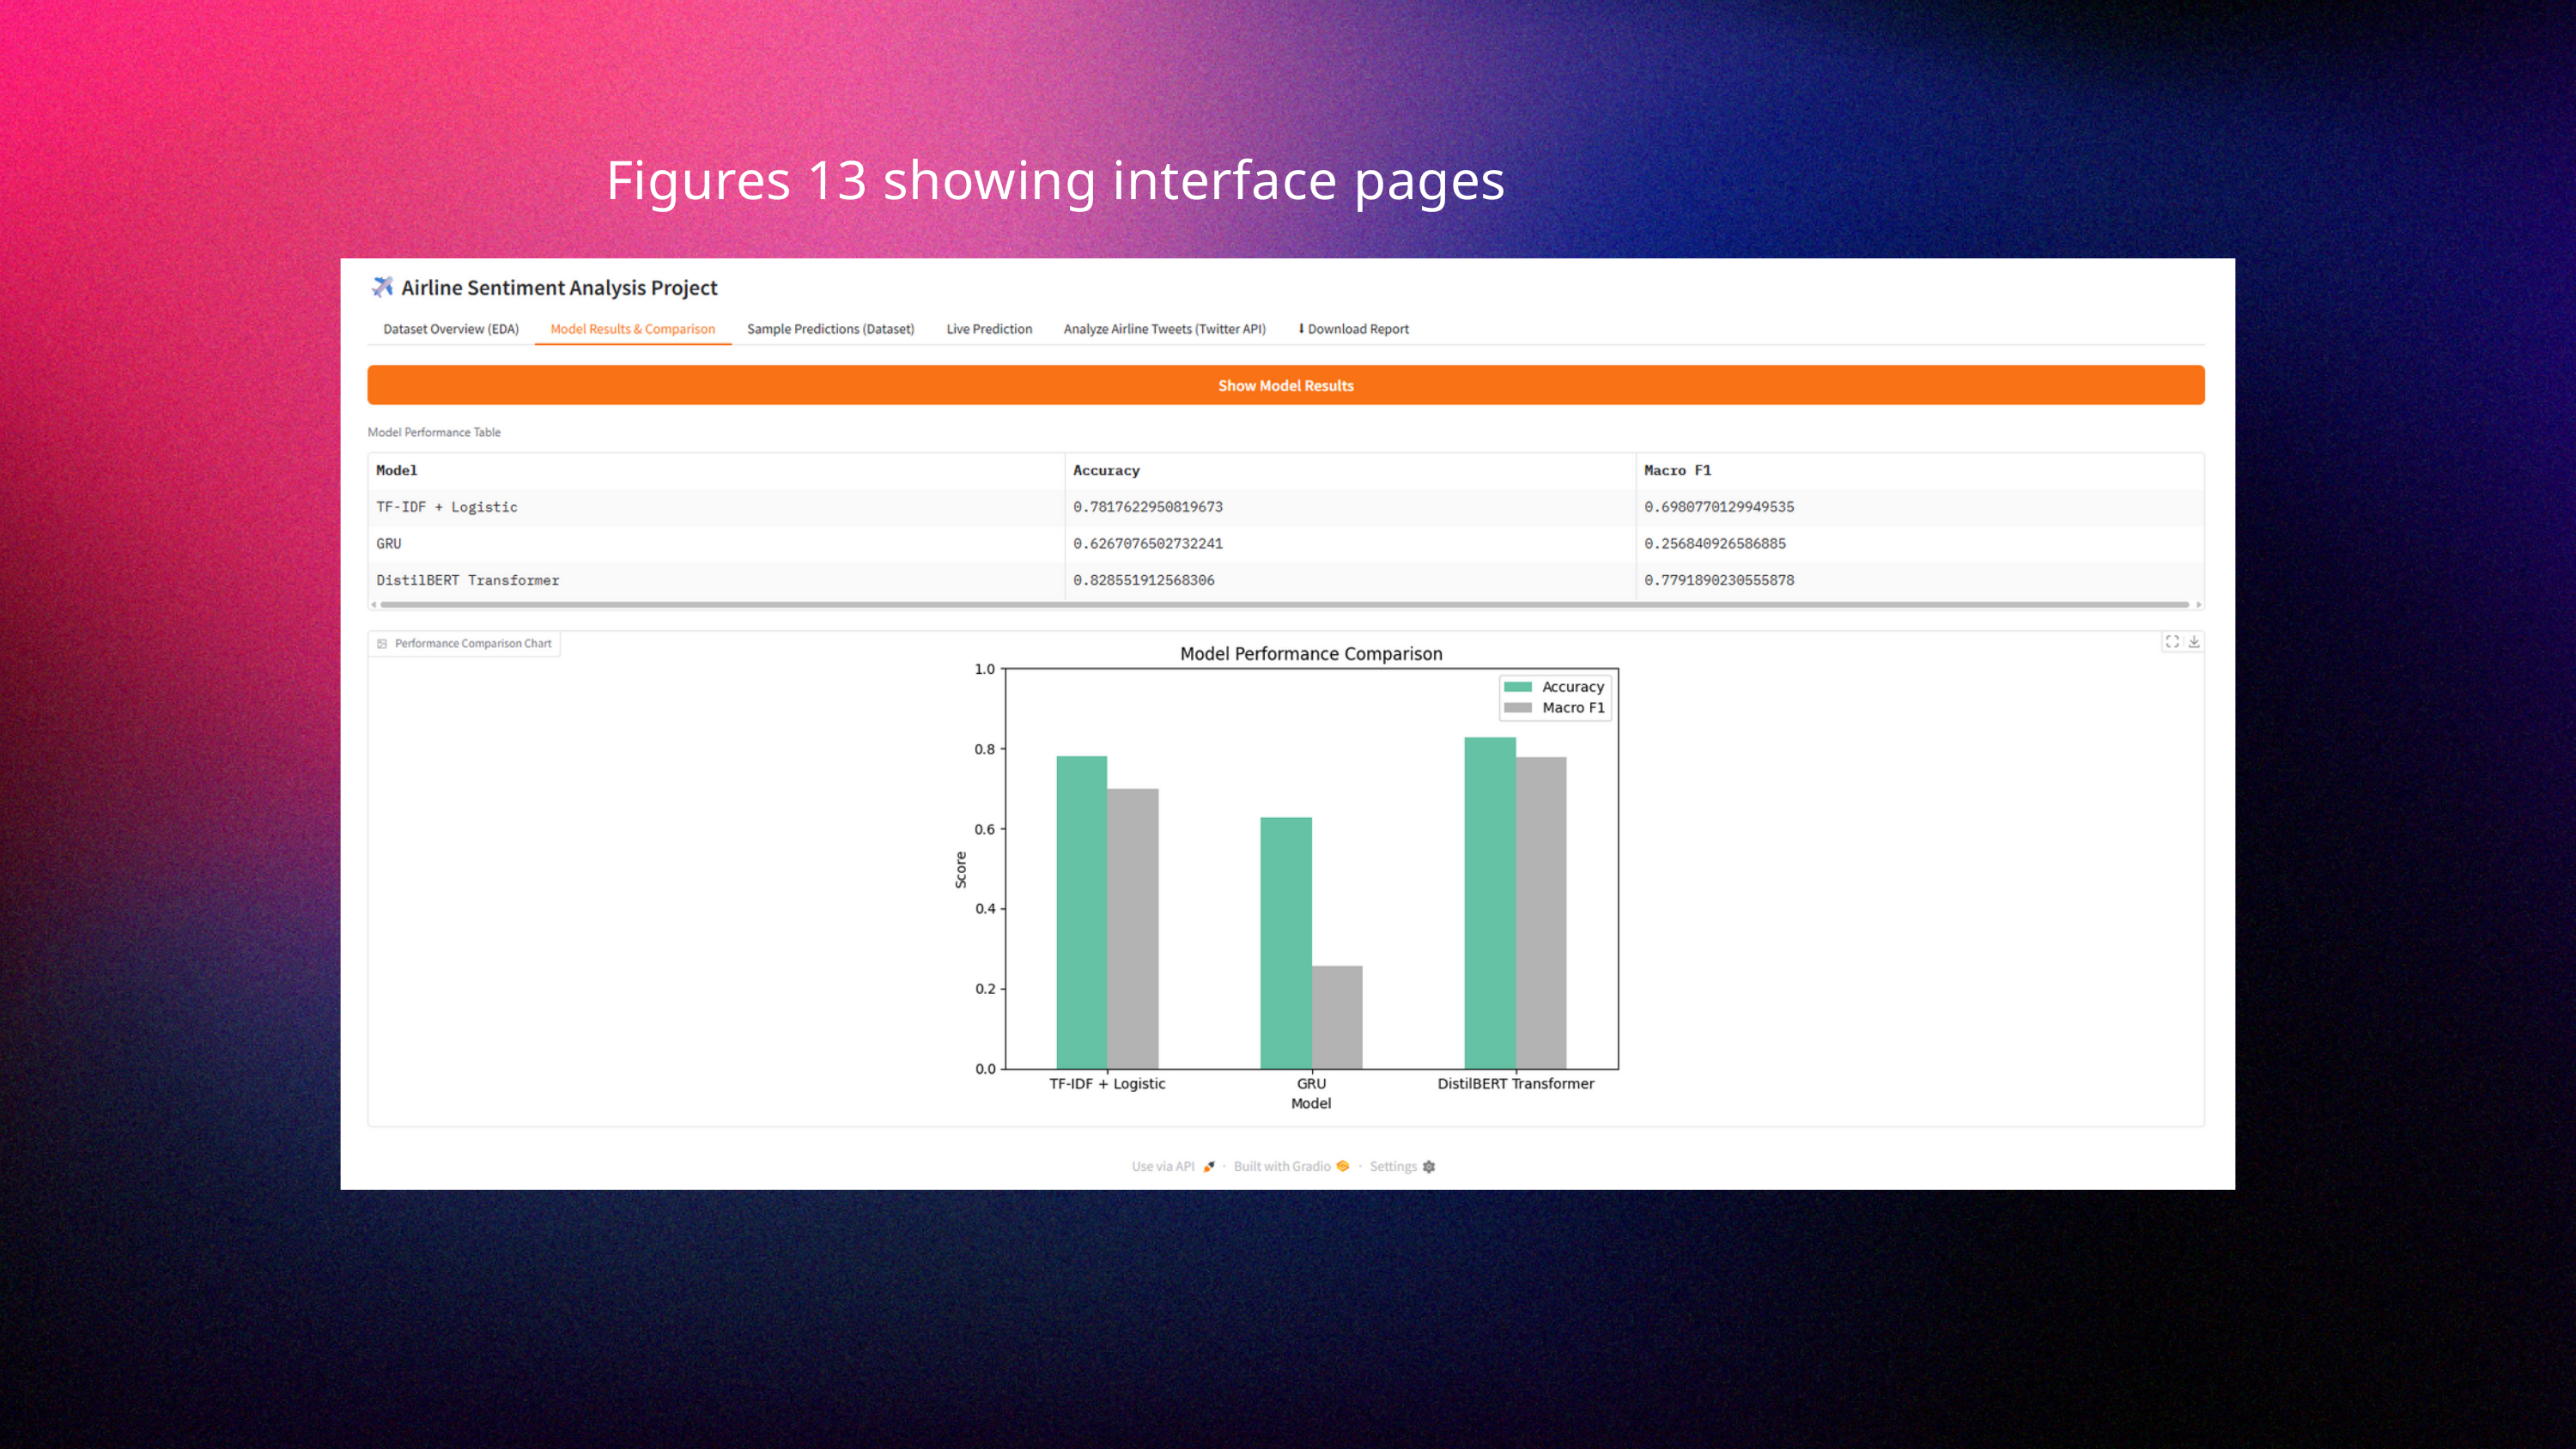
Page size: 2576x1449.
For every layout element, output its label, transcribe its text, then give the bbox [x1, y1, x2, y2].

text_box [0, 0, 2576, 1449]
text_box [340, 258, 2236, 1190]
text_box Figures 13 showing interface pages [605, 140, 1971, 210]
